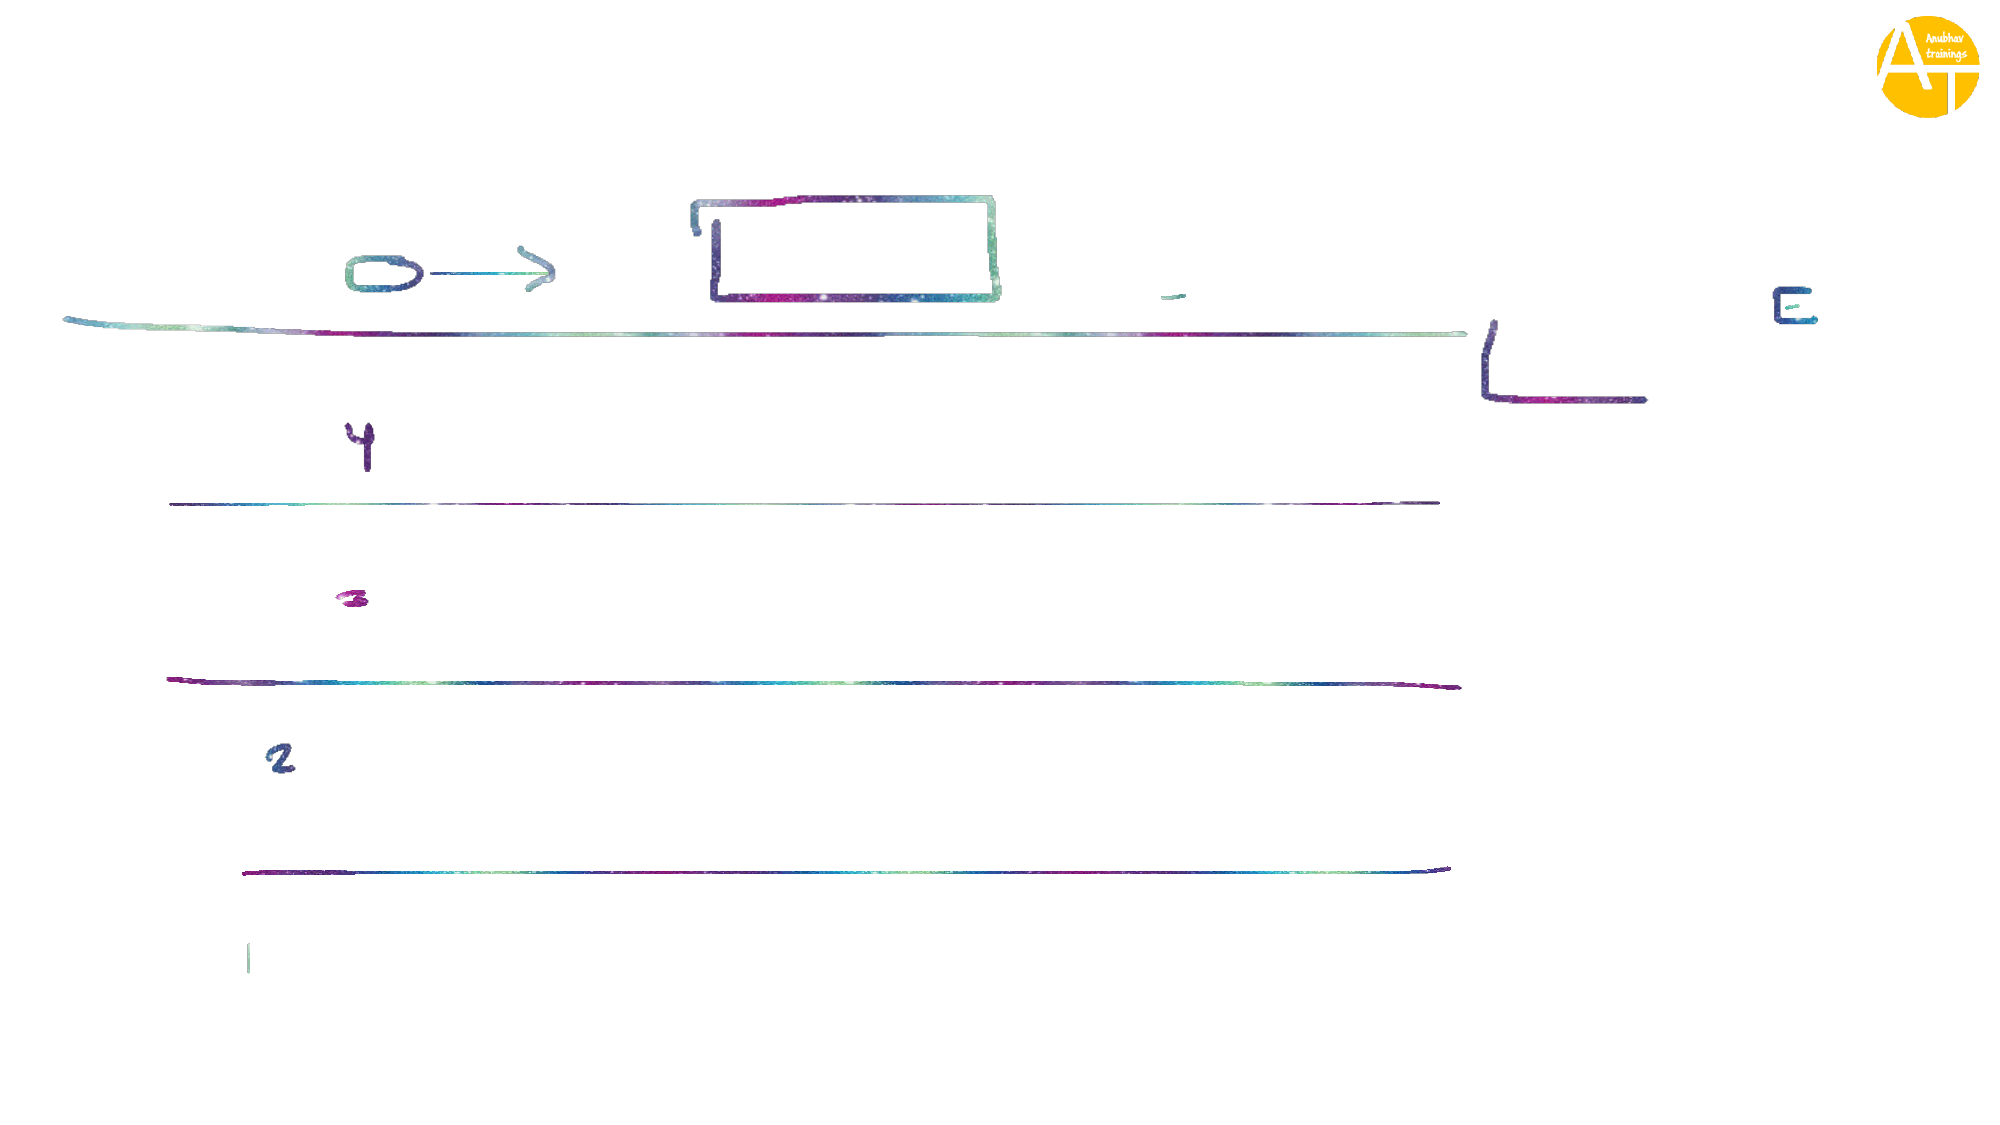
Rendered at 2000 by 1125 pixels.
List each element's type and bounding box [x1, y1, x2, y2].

picture [163, 499, 295, 508]
picture [245, 939, 252, 979]
picture [262, 739, 295, 777]
text_box [60, 193, 1471, 338]
picture [57, 312, 295, 341]
text_box [295, 1, 1953, 1085]
text_box [1771, 285, 1820, 327]
picture [1953, 9, 1985, 126]
picture [161, 673, 295, 694]
picture [236, 862, 295, 879]
